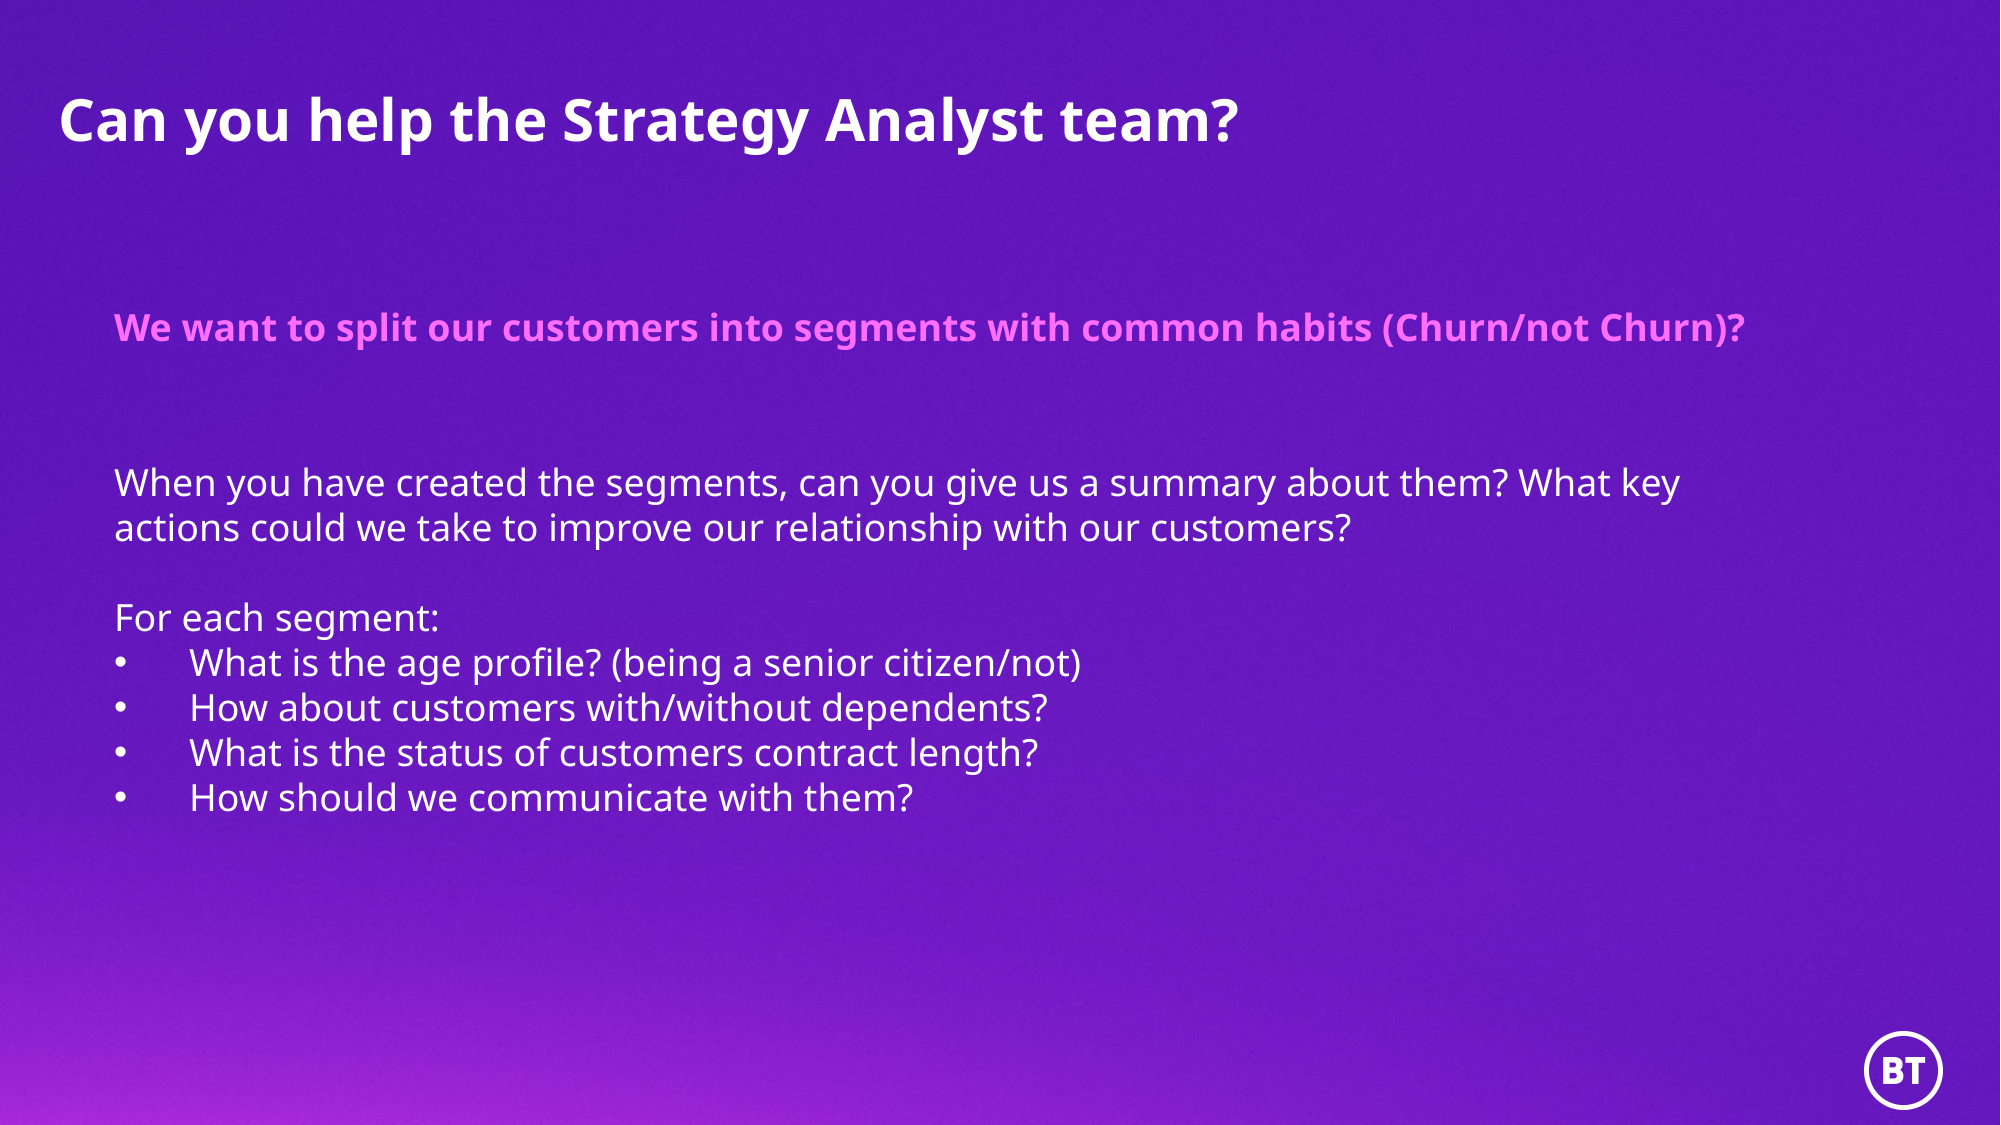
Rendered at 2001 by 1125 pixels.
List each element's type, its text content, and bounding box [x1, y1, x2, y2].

picture [0, 0, 2000, 1125]
text_box We want to split our customers into segments with common habits (Churn/not Churn)? [99, 296, 1794, 357]
text_box When you have created the segments, can you give us a summary about them? What key actions could we take to improve our relationship with our customers? For each segment: What is the age profile? (being a senior citizen/not) How about customers with/without dependents? What is the status of customers contract length? How should we communicate with them? [99, 451, 1794, 827]
title Can you help the Strategy Analyst team? [58, 90, 1295, 358]
